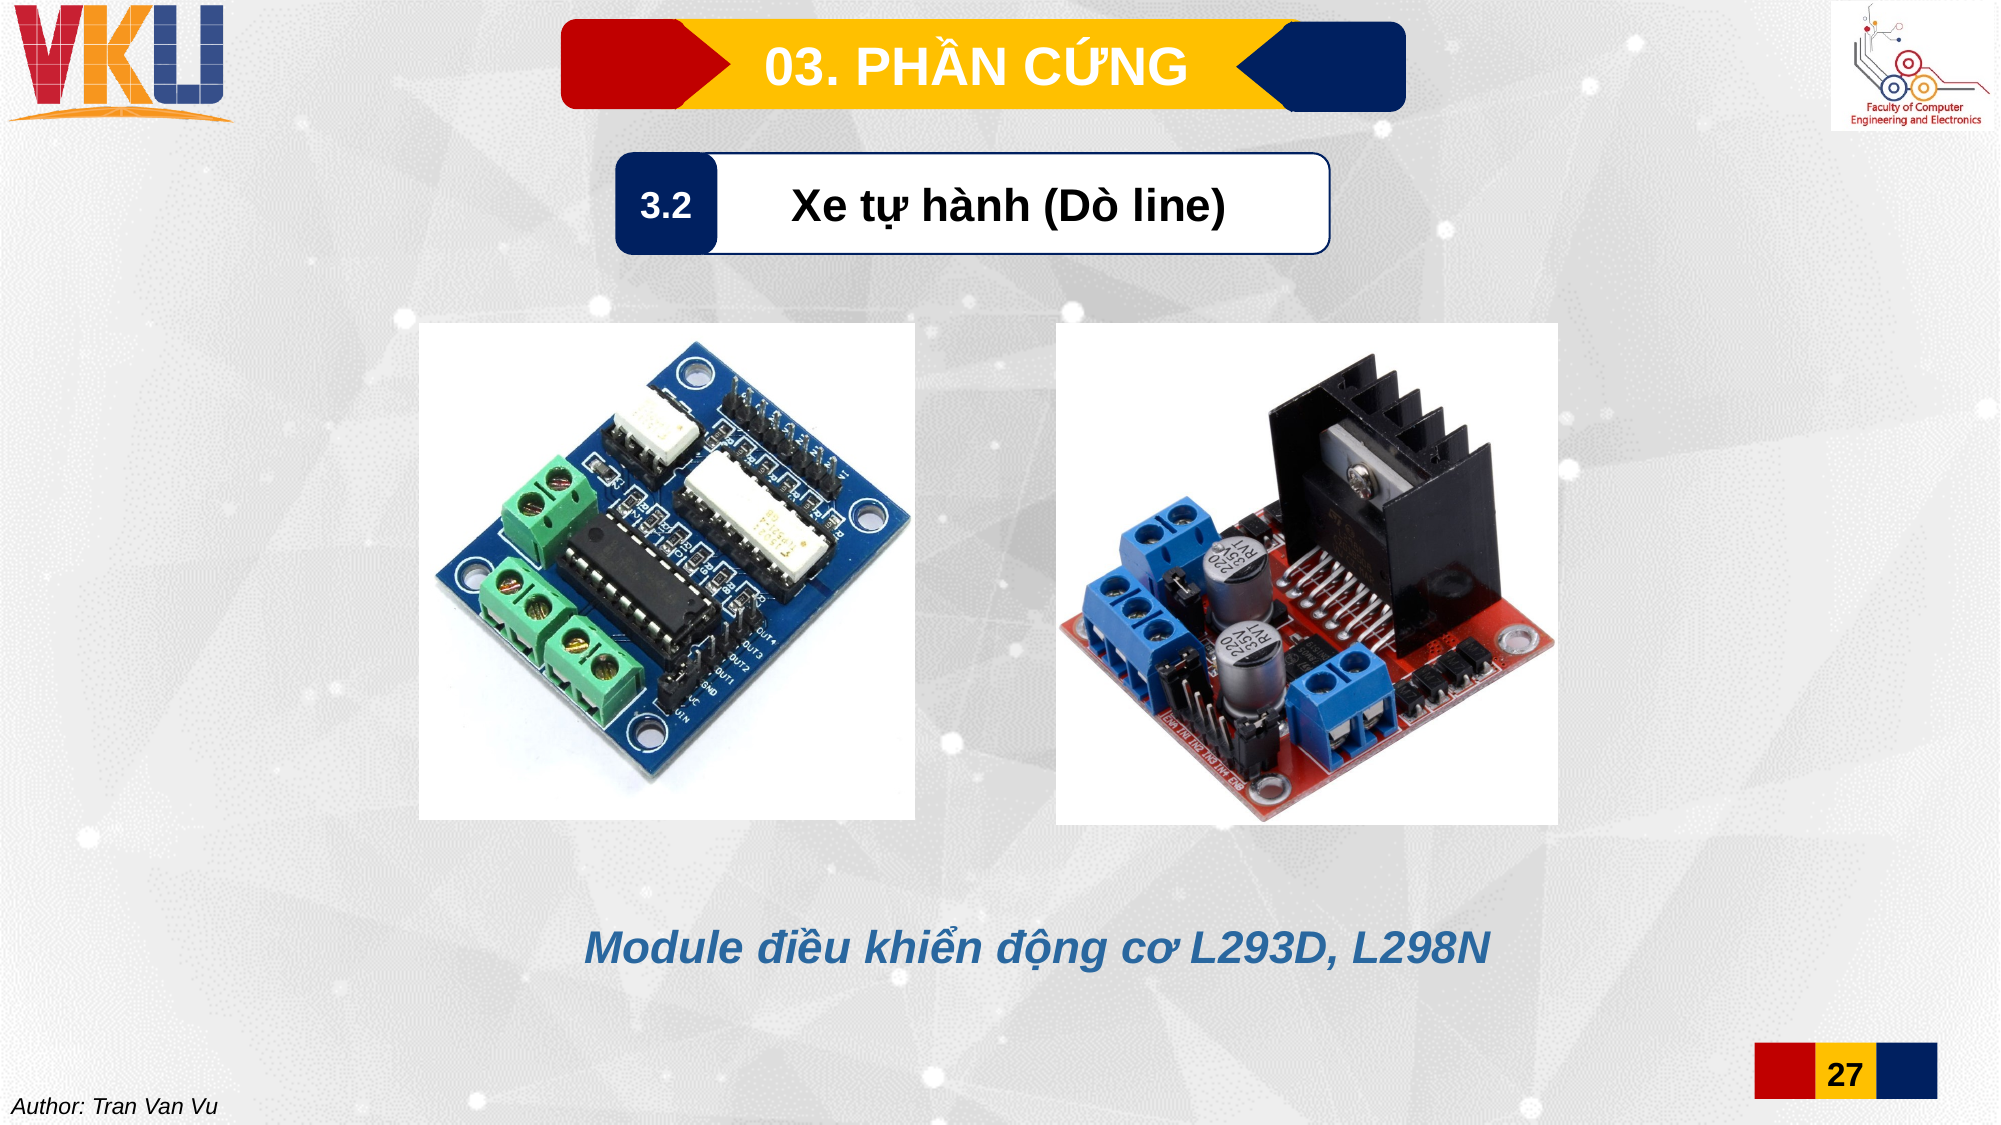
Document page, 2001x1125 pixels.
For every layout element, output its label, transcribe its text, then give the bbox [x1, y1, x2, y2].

text_box [1900, 1042, 1938, 1100]
text_box [1754, 1042, 1791, 1100]
text_box Xe tự hành (Dò line) [705, 152, 1331, 255]
text_box [560, 18, 731, 110]
text_box 3.2 [615, 152, 718, 255]
text_box Module điều khiển động cơ L293D, L298N [569, 910, 1507, 980]
text_box Author: Tran Van Vu [0, 1083, 234, 1125]
slide_number 27 [1791, 1042, 1900, 1103]
text_box 03. PHẦN CỨNG [676, 18, 1300, 110]
picture [0, 0, 2001, 1125]
text_box [1236, 21, 1406, 113]
